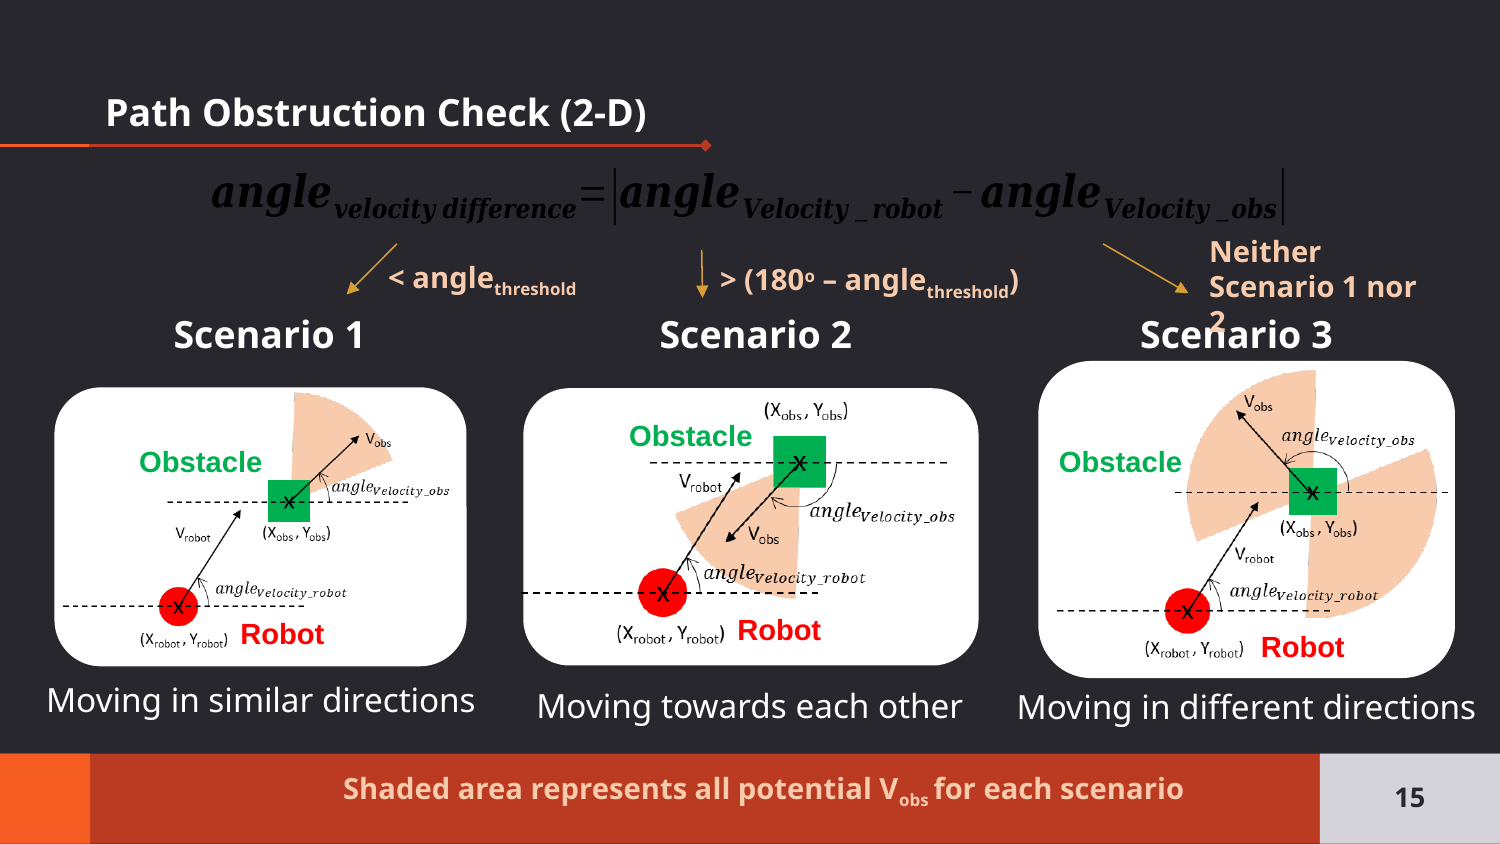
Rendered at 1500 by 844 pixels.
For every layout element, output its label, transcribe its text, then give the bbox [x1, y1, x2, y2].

text_box Shaded area represents all potential Vobs for each scenario [328, 762, 1344, 818]
text_box Scenario 3 [1125, 303, 1348, 359]
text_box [521, 387, 979, 666]
text_box Scenario 2 [644, 303, 868, 364]
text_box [54, 387, 469, 667]
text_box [1102, 243, 1189, 294]
title Path Obstruction Check (2-D) [90, 59, 704, 150]
slide_number 15 [1320, 753, 1500, 844]
text_box Moving in different directions [1001, 679, 1492, 734]
text_box Scenario 1 [158, 303, 381, 364]
text_box Neither Scenario 1 nor 2 [1194, 225, 1450, 346]
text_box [1038, 360, 1456, 679]
text_box Moving in similar directions [31, 671, 492, 727]
text_box < anglethreshold [373, 251, 597, 306]
text_box Moving towards each other [521, 677, 979, 733]
text_box > (180o – anglethreshold) [705, 254, 1039, 309]
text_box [346, 243, 398, 295]
